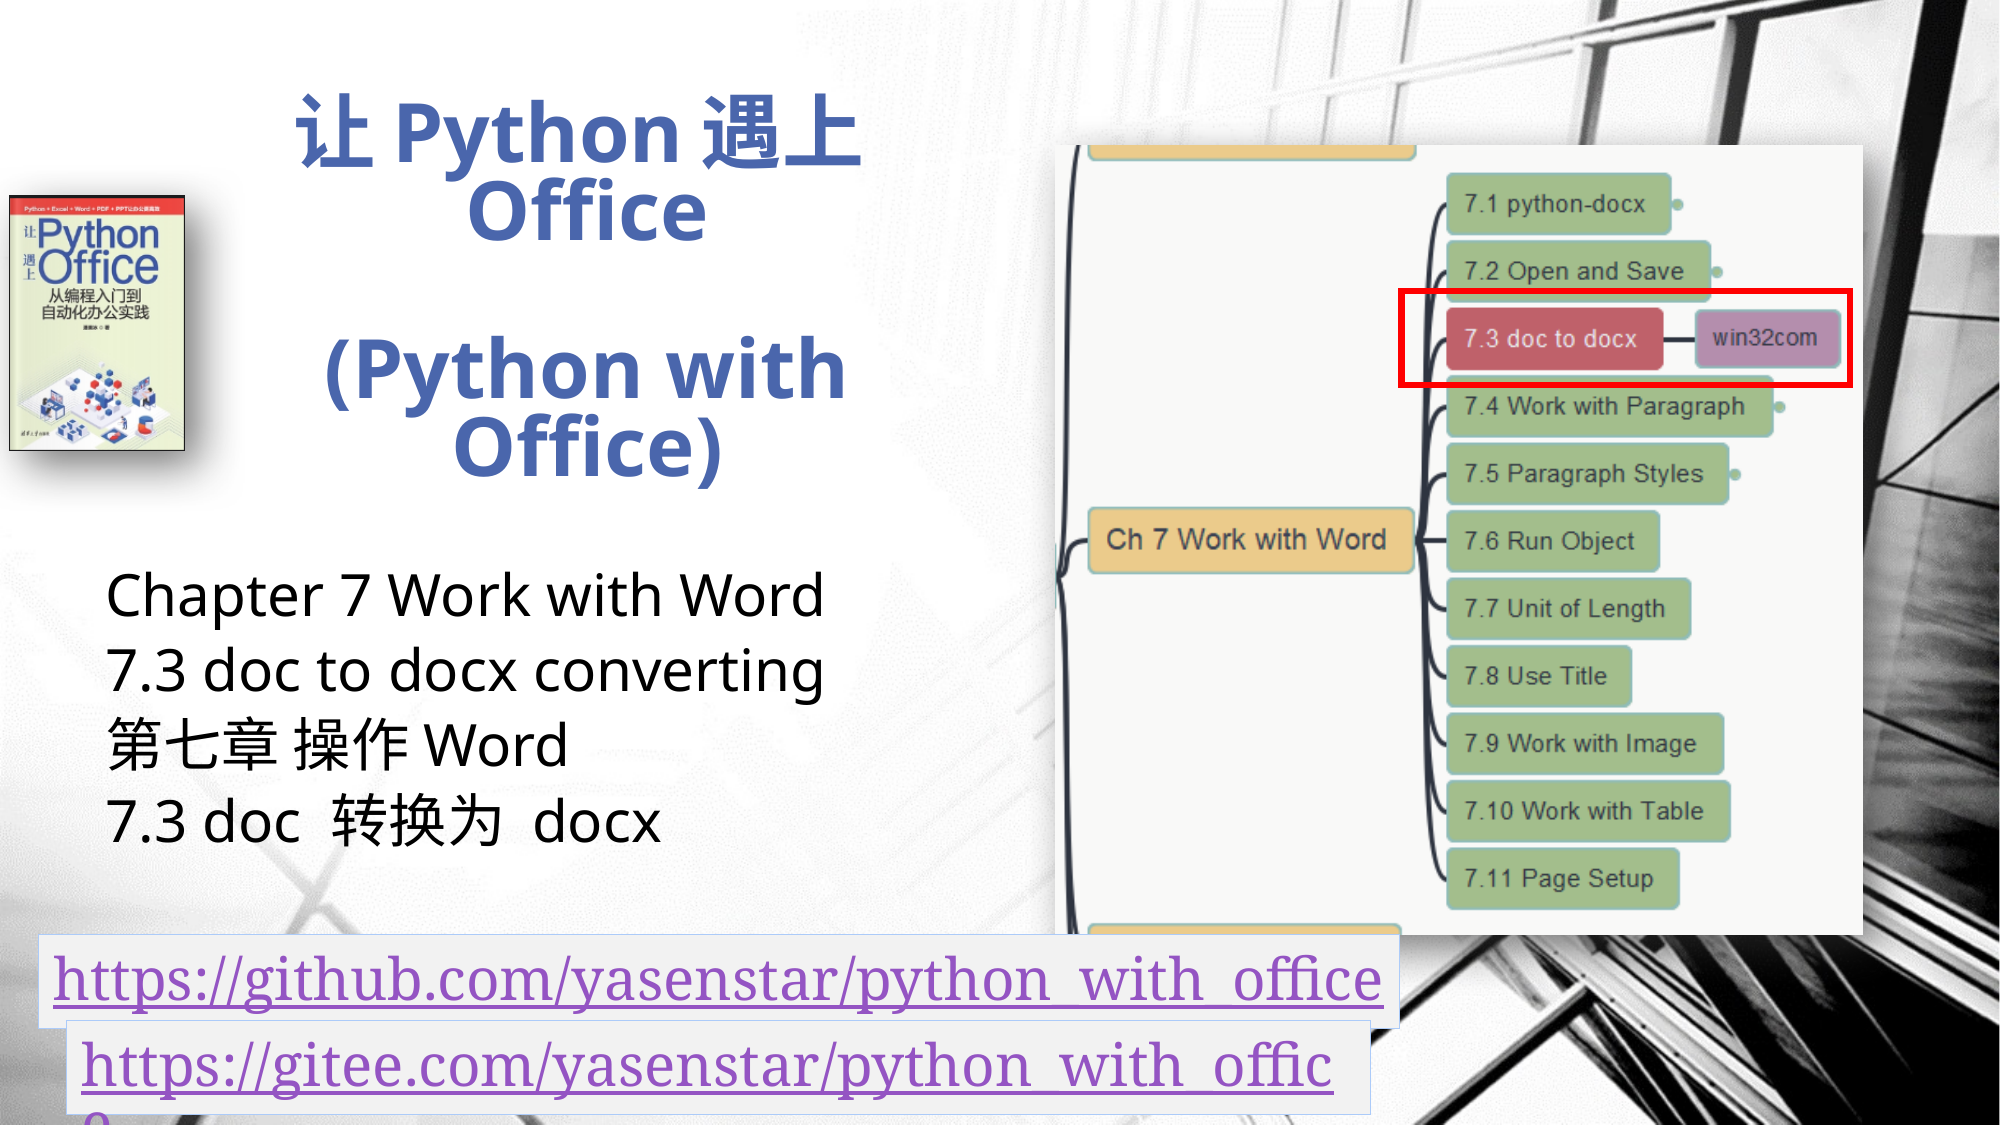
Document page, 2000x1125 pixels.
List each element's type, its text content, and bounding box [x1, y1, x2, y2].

text_box https://gitee.com/yasenstar/python_with_office [66, 1020, 1371, 1115]
subtitle Chapter 7 Work with Word 7.3 doc to docx converting 第七章 操作Word 7.3 doc 转换为 docx [90, 558, 1000, 917]
text_box https://github.com/yasenstar/python_with_office [38, 934, 1400, 1029]
picture [0, 0, 2000, 1125]
title 让Python遇上Office (Python with Office) [174, 87, 1000, 500]
